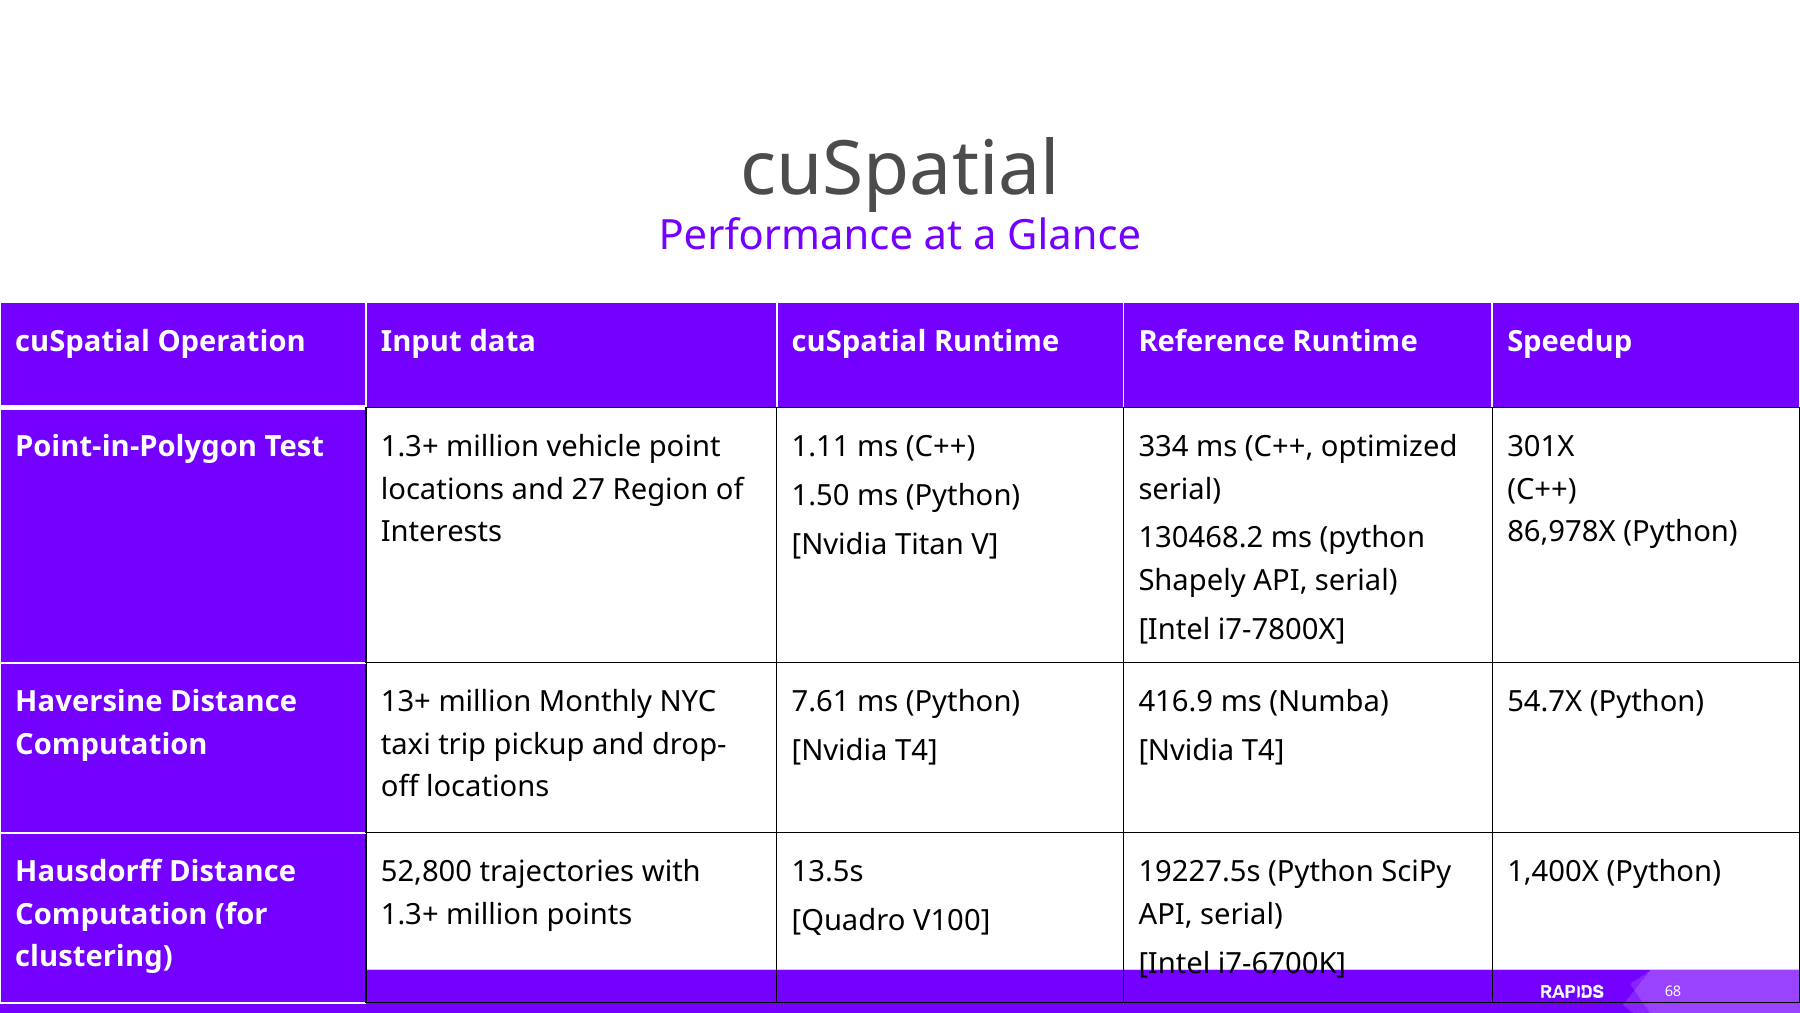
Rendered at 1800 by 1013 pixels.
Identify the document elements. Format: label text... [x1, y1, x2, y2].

table_cell 52,800 trajectories with 1.3+ million points [367, 833, 776, 1002]
picture [0, 1003, 1800, 1013]
table_cell 416.9 ms (Numba) [Nvidia T4] [1124, 663, 1492, 832]
table_cell 19227.5s (Python SciPy API, serial) [Intel i7-6700K] [1124, 833, 1492, 1002]
table_cell 13.5s [Quadro V100] [777, 833, 1123, 1002]
table_cell Haversine Distance Computation [1, 664, 365, 832]
picture [0, 0, 1800, 301]
table_header Reference Runtime [1124, 303, 1491, 407]
list Performance at a Glance [81, 206, 1719, 293]
table_header cuSpatial Runtime [778, 303, 1123, 407]
table_cell Point-in-Polygon Test [1, 410, 365, 662]
table_cell 54.7X (Python) [1493, 663, 1799, 832]
table_cell 1.3+ million vehicle point locations and 27 Region of Interests [367, 408, 776, 662]
table_header Input data [367, 303, 776, 407]
table_cell 334 ms (C++, optimized serial) 130468.2 ms (python Shapely API, serial) [Intel i7-7800X] [1124, 408, 1492, 662]
table_cell Hausdorff Distance Computation (for clustering) [1, 834, 365, 1002]
table_cell 7.61 ms (Python) [Nvidia T4] [777, 663, 1123, 832]
table_header cuSpatial Operation [1, 303, 365, 405]
title cuSpatial [81, 120, 1719, 206]
table_cell 1,400X (Python) [1493, 833, 1799, 1002]
table_cell 301X (C++) 86,978X (Python) [1493, 408, 1799, 662]
table_header Speedup [1493, 303, 1799, 407]
table_cell 13+ million Monthly NYC taxi trip pickup and drop-off locations [367, 663, 776, 832]
table_cell 1.11 ms (C++) 1.50 ms (Python) [Nvidia Titan V] [777, 408, 1123, 662]
